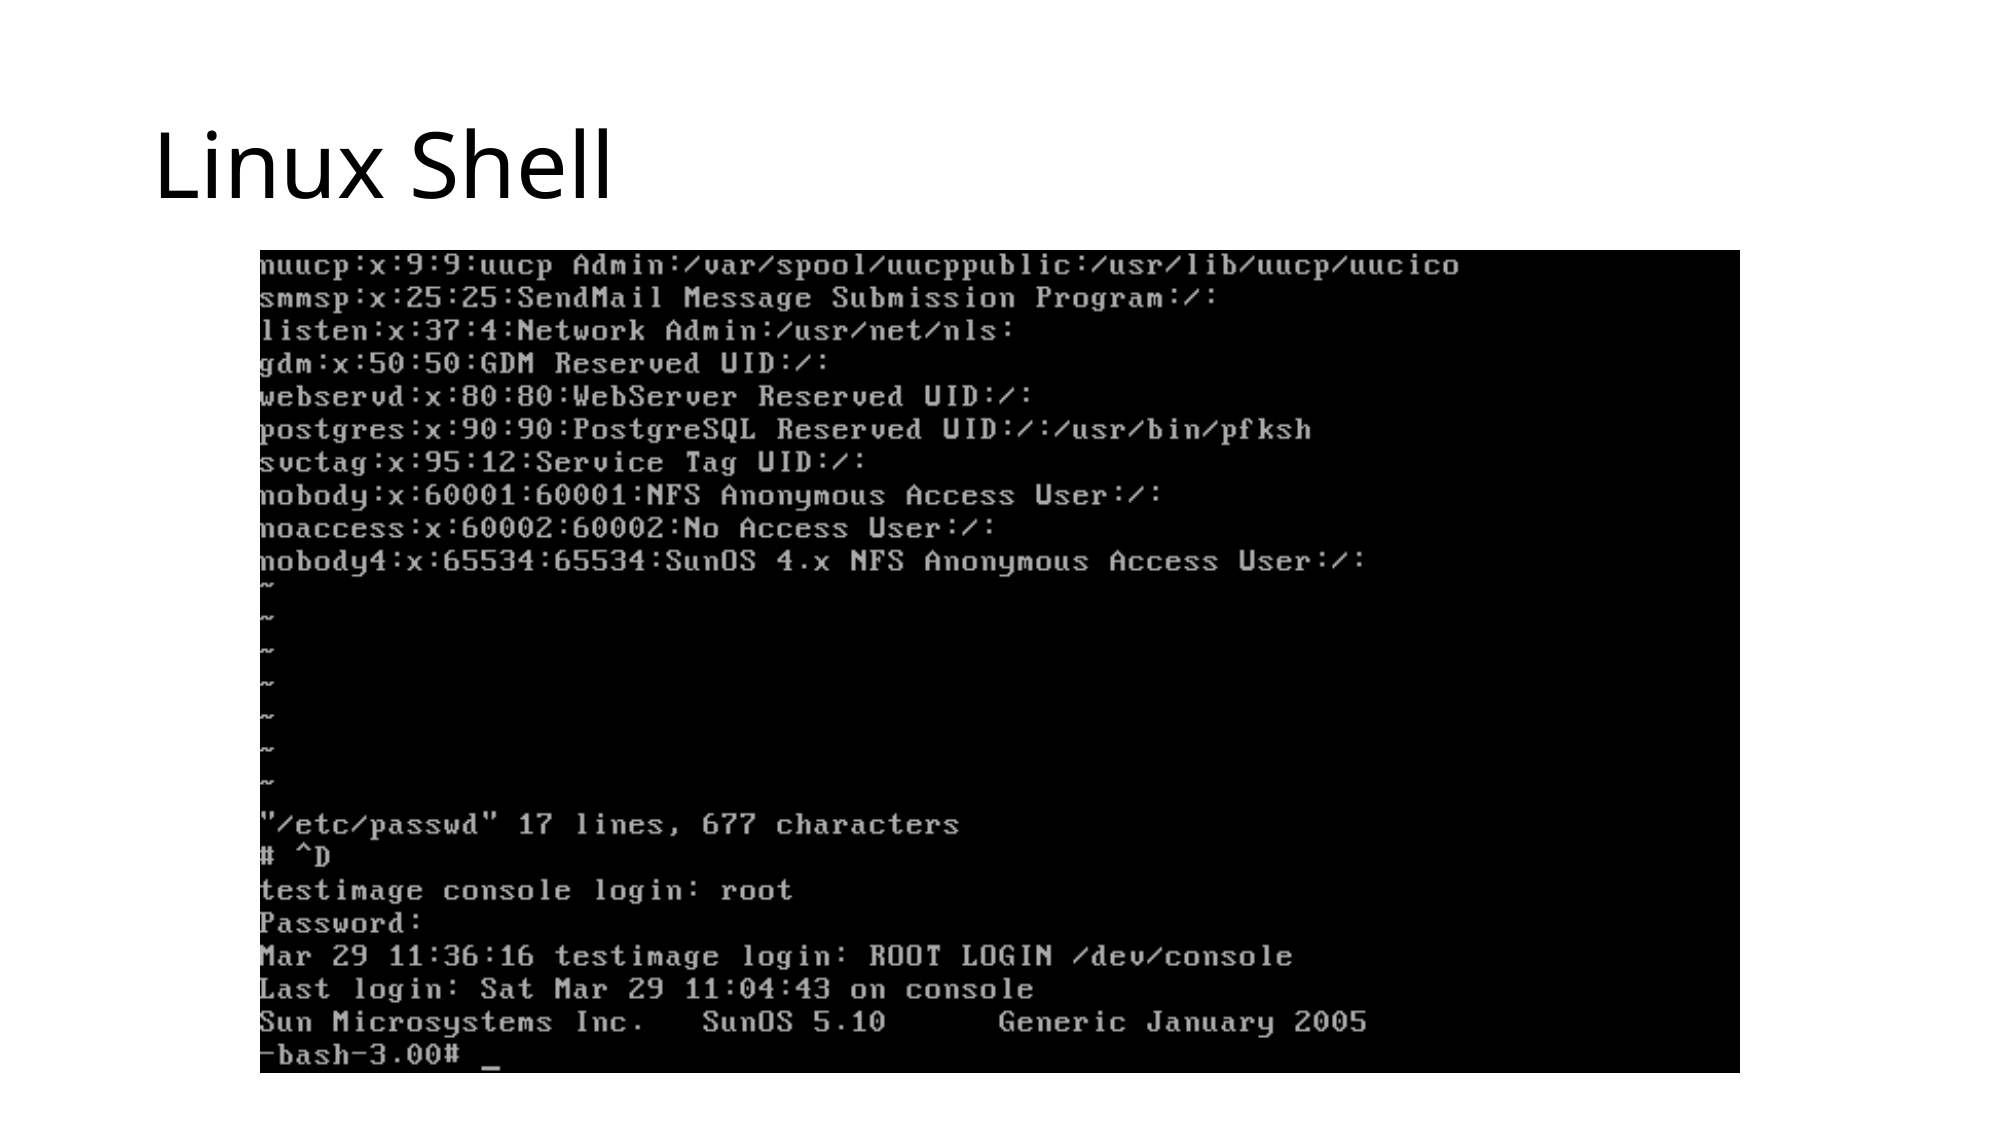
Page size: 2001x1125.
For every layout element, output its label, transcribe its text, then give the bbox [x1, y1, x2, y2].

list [260, 250, 1740, 1073]
title Linux Shell [137, 59, 1863, 278]
